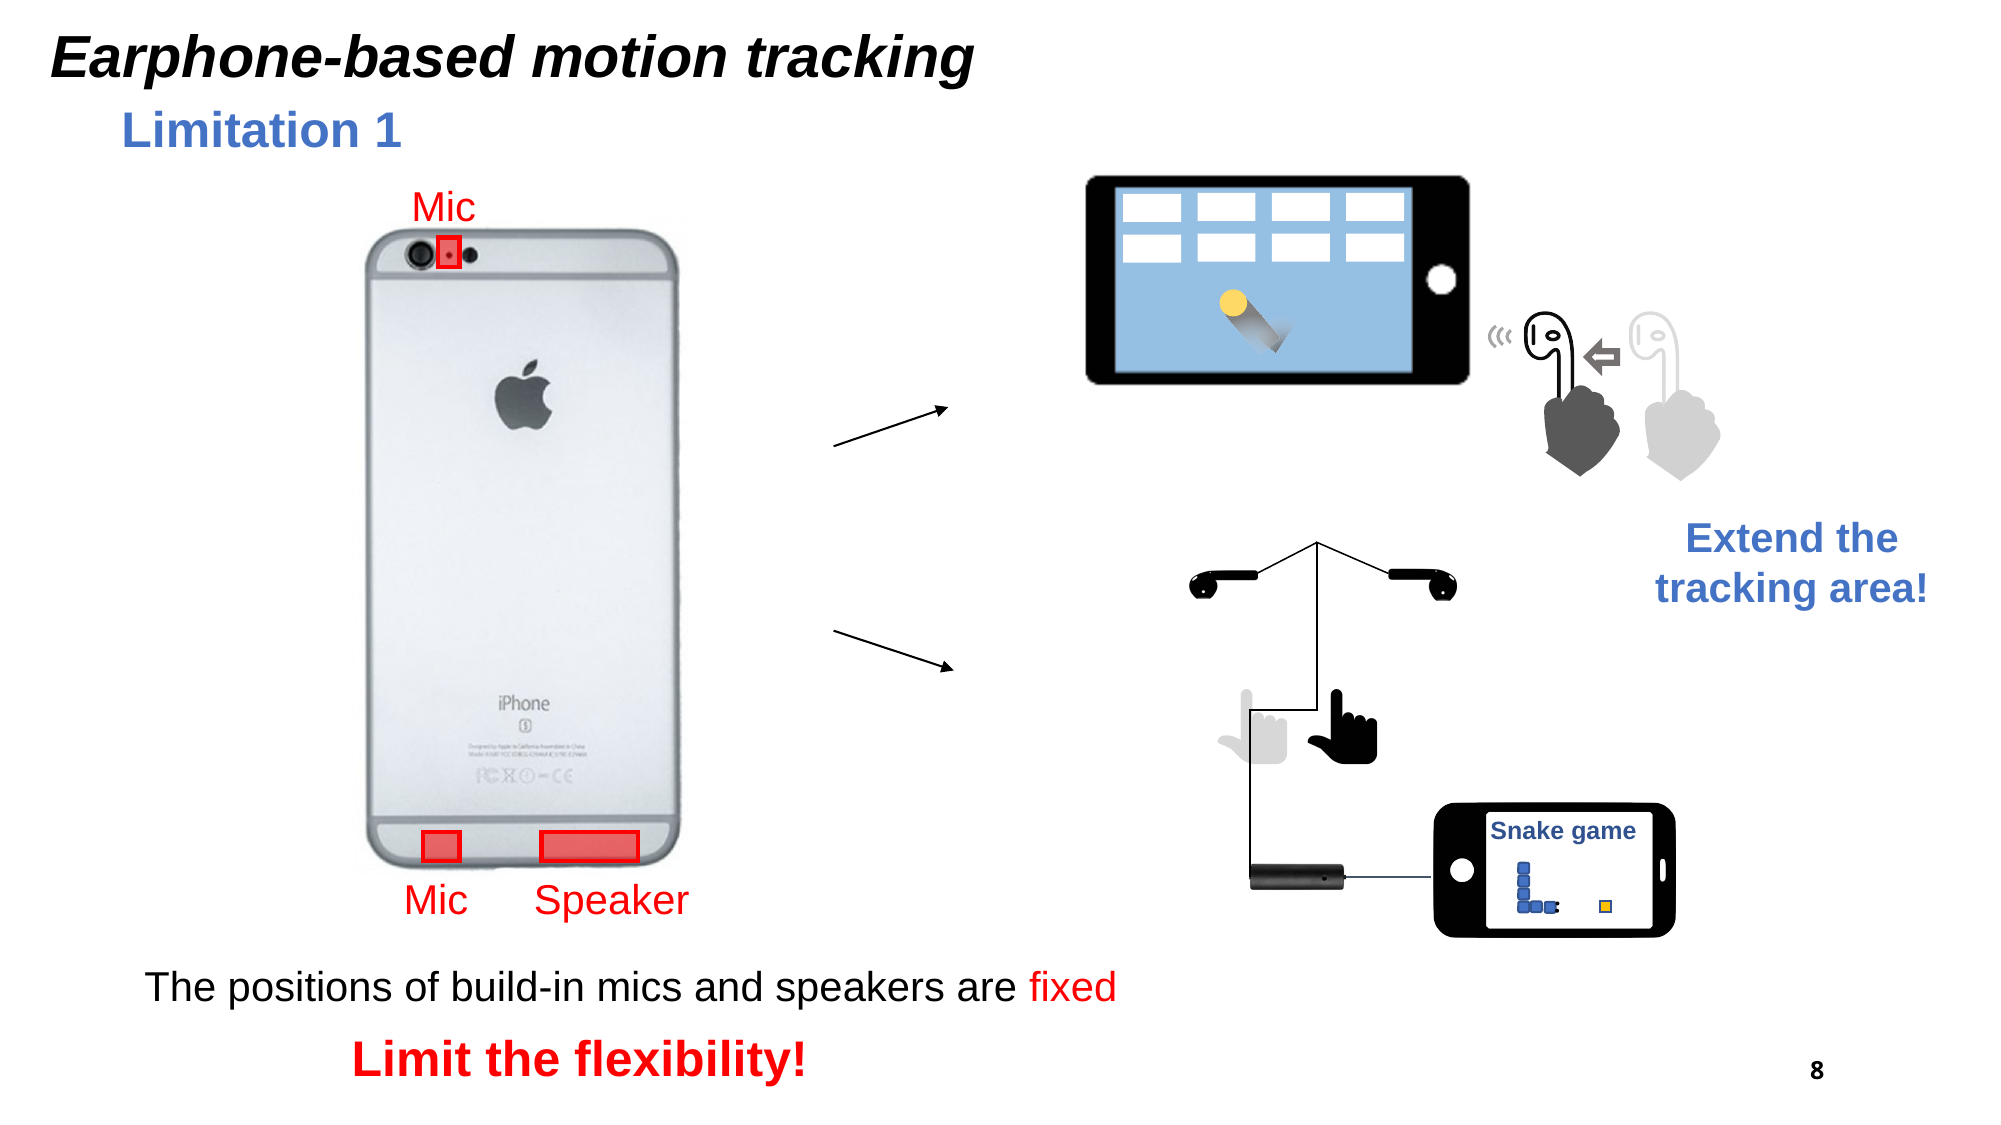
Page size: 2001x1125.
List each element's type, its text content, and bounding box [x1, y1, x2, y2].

text_box [3, 0, 1691, 86]
text_box Extend the tracking area! [1617, 503, 1968, 619]
picture [350, 218, 688, 880]
text_box Mic [388, 880, 494, 931]
text_box Speaker [519, 865, 713, 931]
text_box Mic [396, 171, 502, 218]
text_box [129, 952, 1141, 1095]
list Earphone-based motion tracking [35, 18, 1982, 98]
slide_number 7 [1389, 1046, 1840, 1107]
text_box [833, 541, 1684, 938]
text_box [833, 93, 1723, 489]
text_box Limitation 1 [106, 98, 424, 166]
